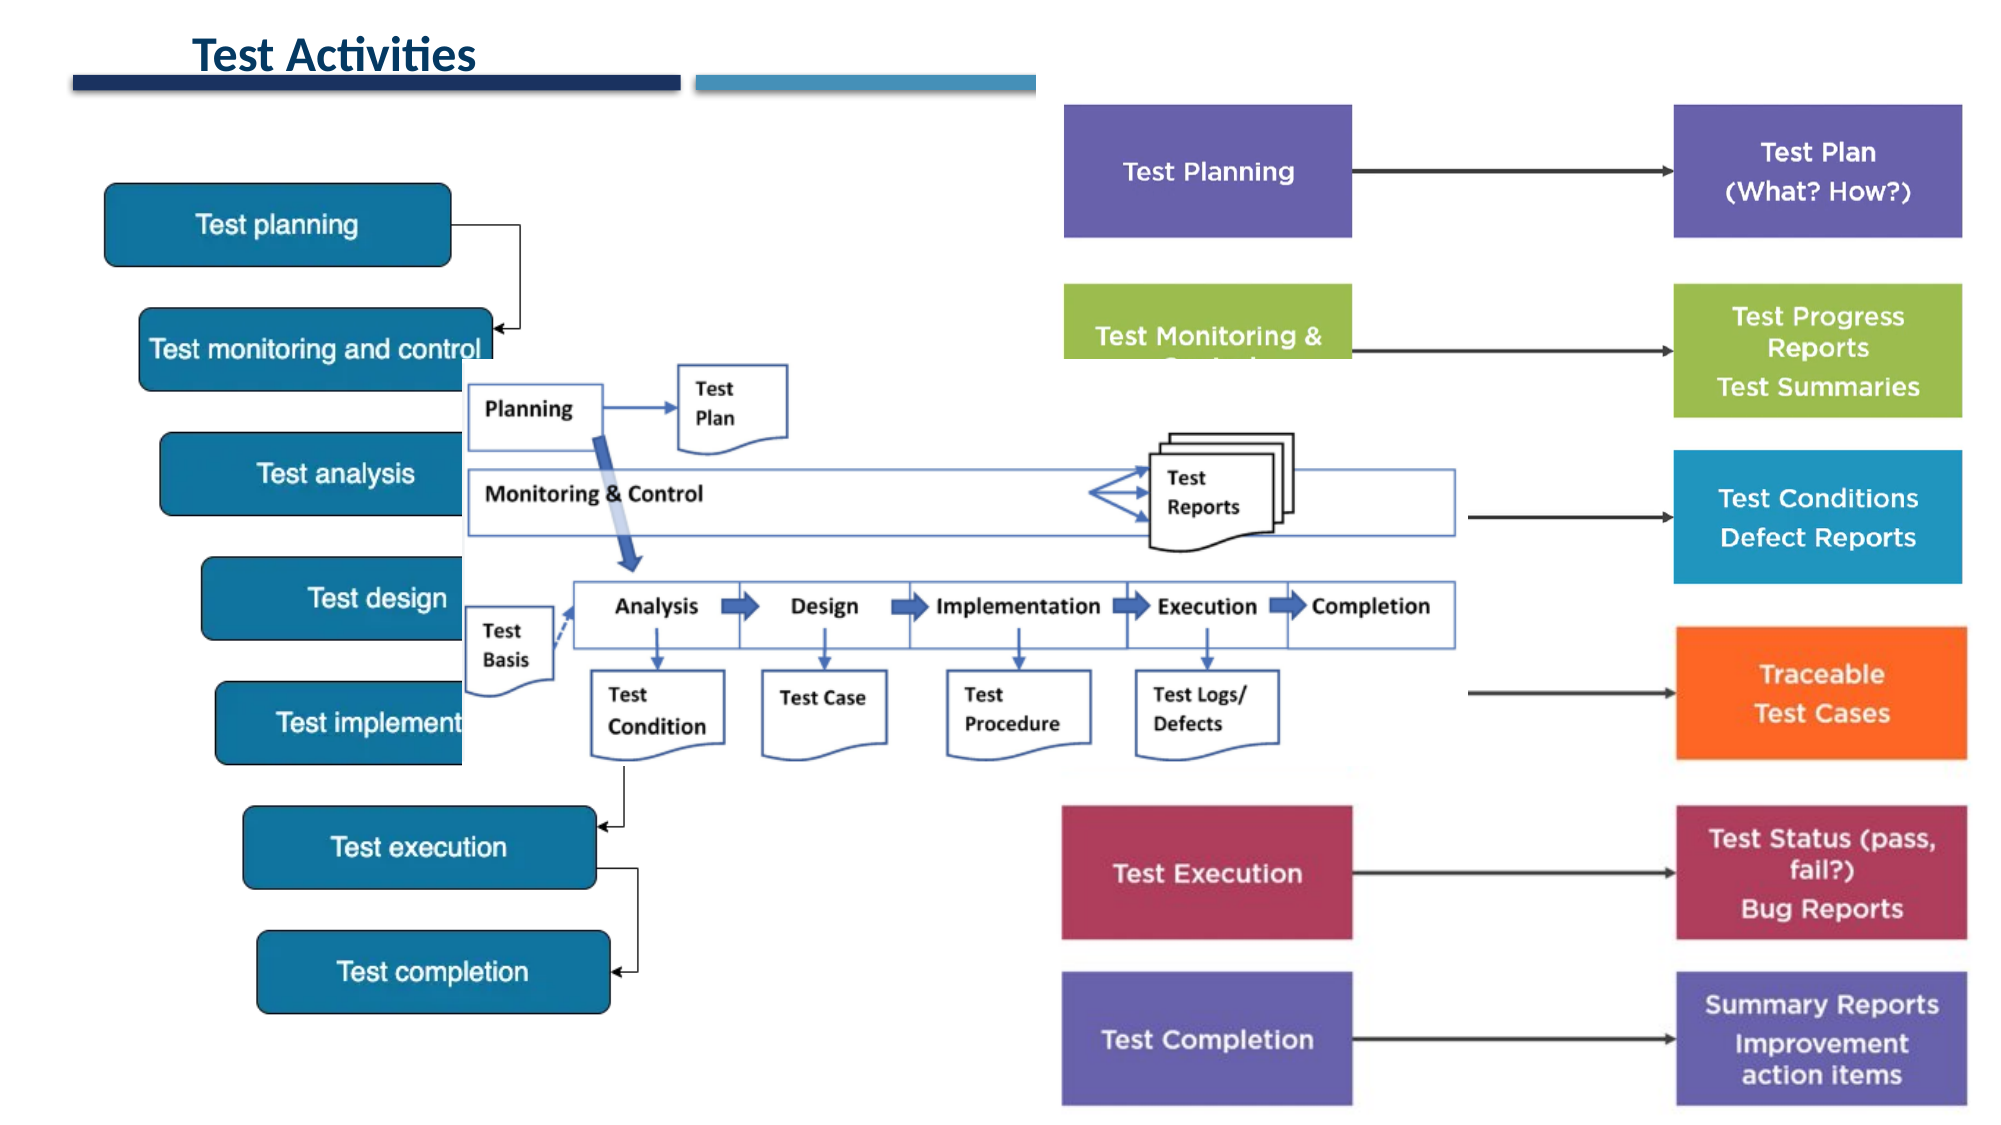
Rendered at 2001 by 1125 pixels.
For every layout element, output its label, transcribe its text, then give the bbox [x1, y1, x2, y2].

text_box Test Activities [177, 13, 1753, 71]
picture [45, 69, 2000, 1119]
